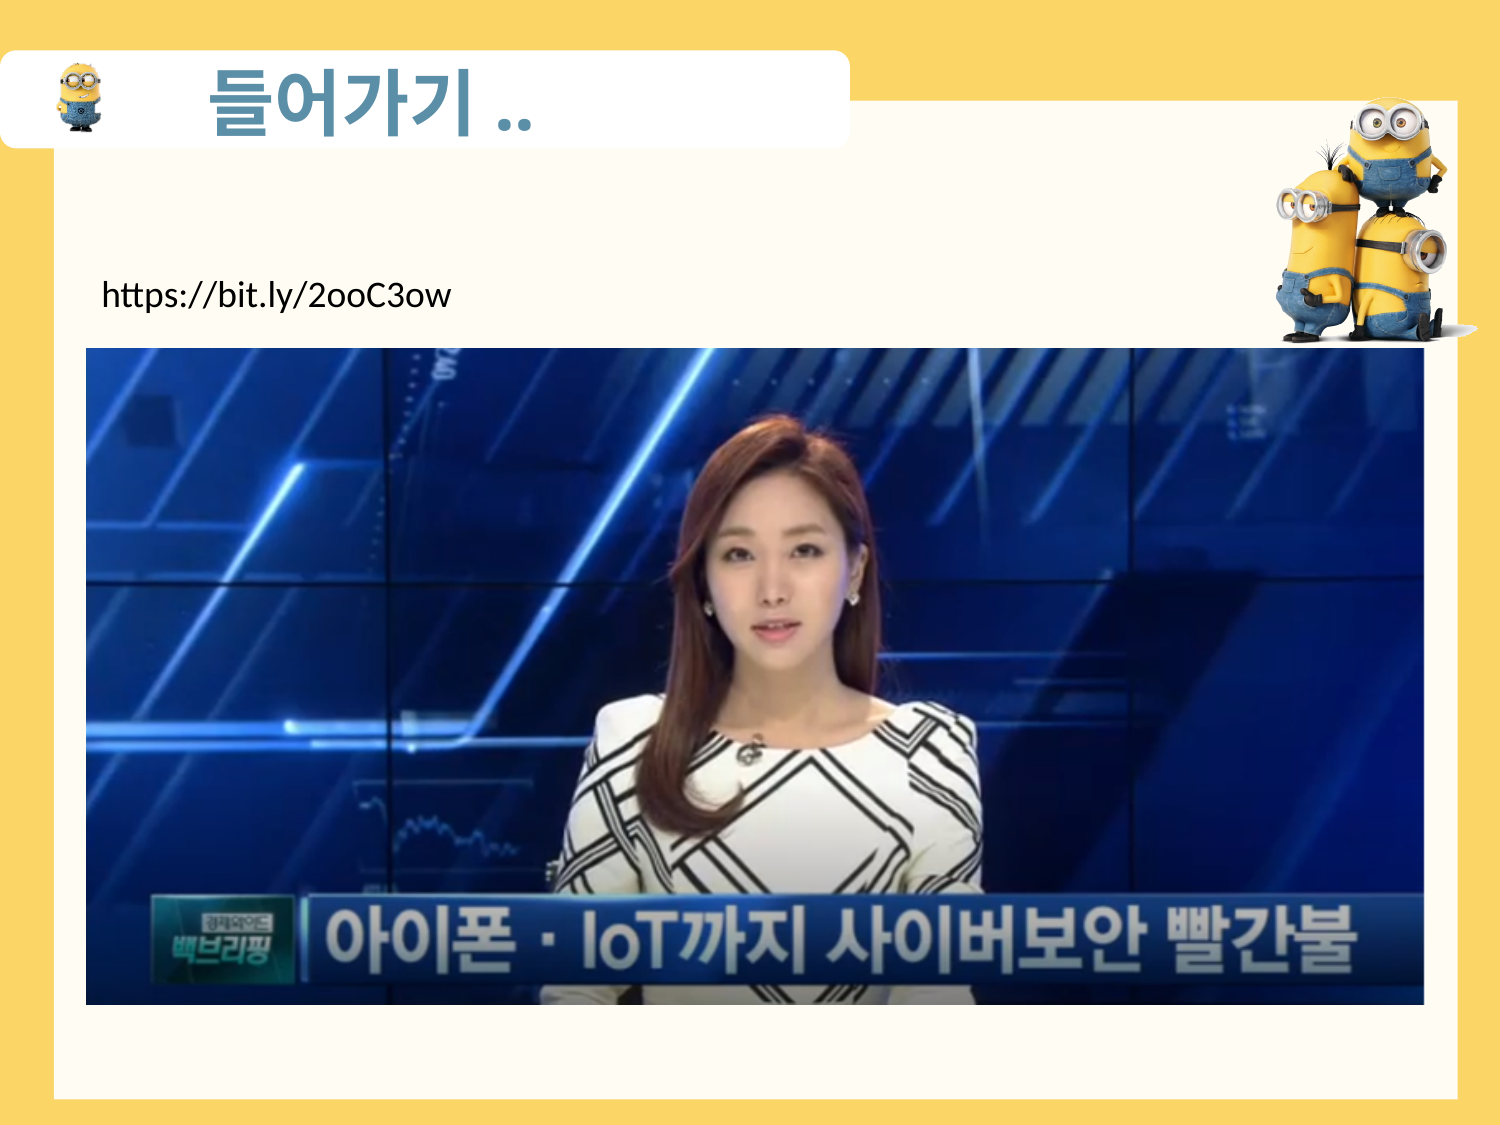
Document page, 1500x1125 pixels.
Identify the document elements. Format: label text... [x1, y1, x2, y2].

text_box https://bit.ly/2ooC3ow [86, 262, 674, 323]
picture [0, 59, 124, 135]
text_box [551, 49, 852, 150]
text_box [0, 49, 132, 150]
text_box 들어가기.. [132, 49, 551, 153]
picture [86, 82, 1500, 1005]
text_box [53, 99, 1459, 1101]
